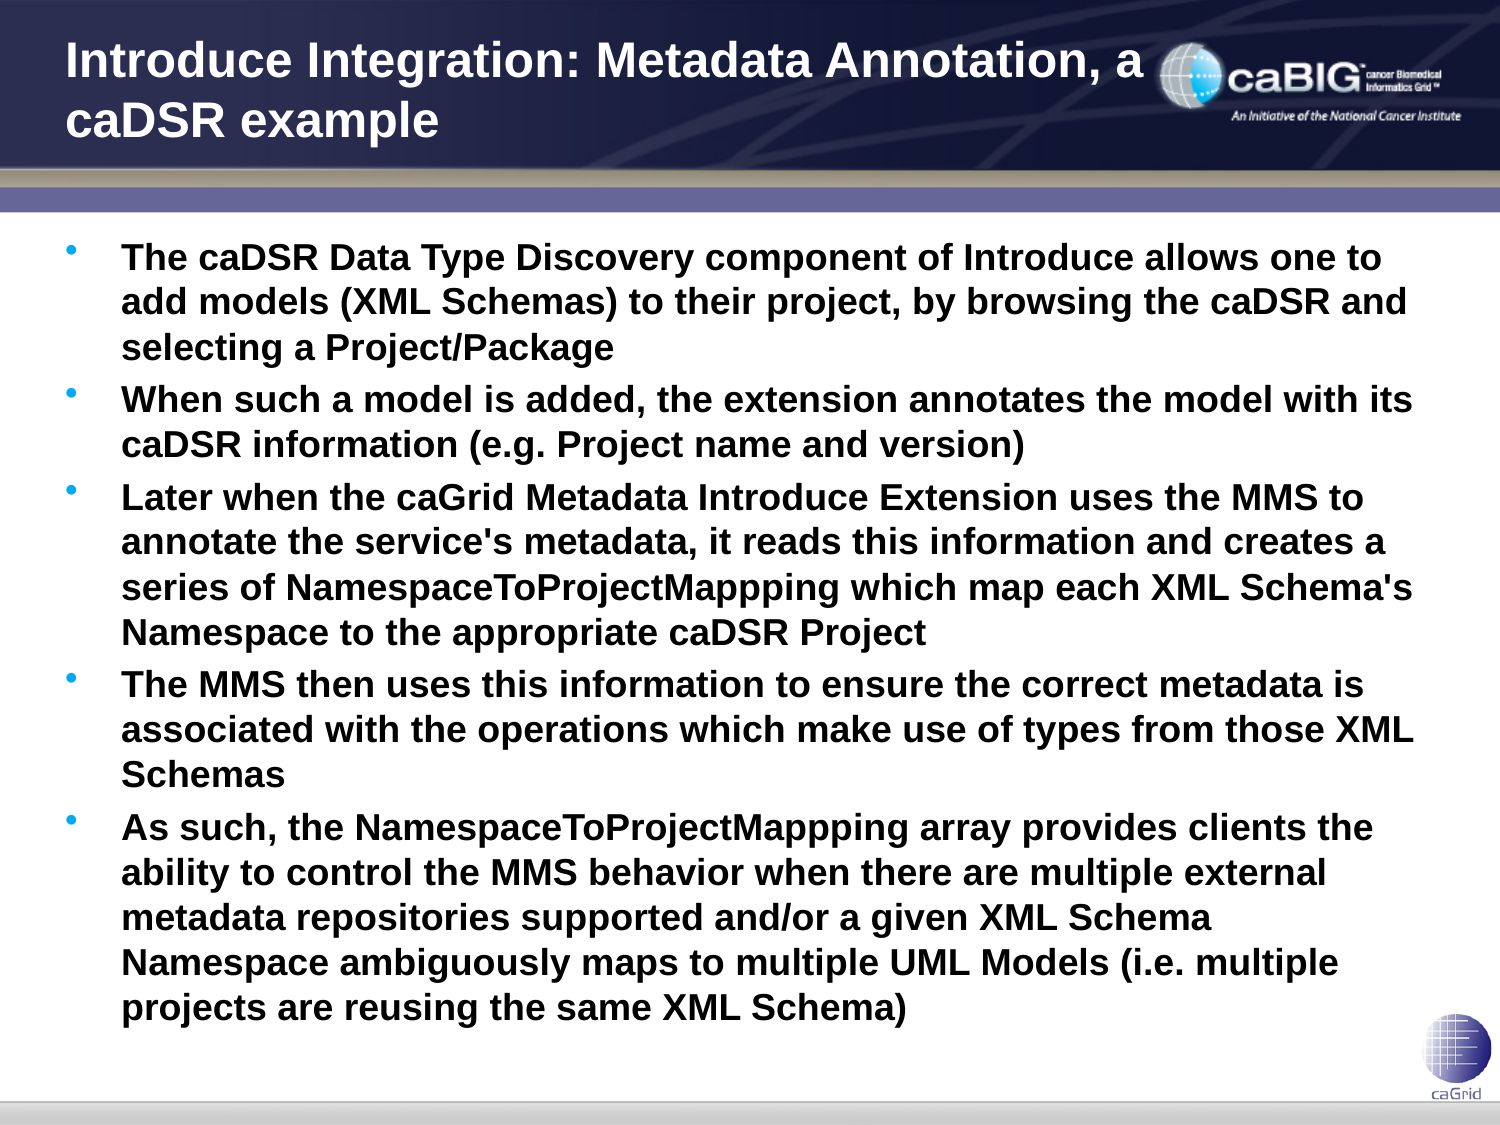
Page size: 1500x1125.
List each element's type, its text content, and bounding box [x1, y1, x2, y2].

picture [0, 213, 1500, 1125]
picture [0, 0, 1500, 187]
list The caDSR Data Type Discovery component of Introduce allows one to add models (XML Schemas) to their project, by browsing the caDSR and selecting a Project/Package When such a model is added, the extension annotates the model with its caDSR information (e.g. Project name and version) Later when the caGrid Metadata Introduce Extension uses the MMS to annotate the service's metadata, it reads this information and creates a series of NamespaceToProjectMappping which map each XML Schema's Namespace to the appropriate caDSR Project The MMS then uses this information to ensure the correct metadata is associated with the operations which make use of types from those XML Schemas As such, the NamespaceToProjectMappping array provides clients the ability to control the MMS behavior when there are multiple external metadata repositories supported and/or a given XML Schema Namespace ambiguously maps to multiple UML Models (i.e. multiple projects are reusing the same XML Schema) [49, 224, 1438, 1038]
title Introduce Integration: Metadata Annotation, a caDSR example [49, 0, 1176, 176]
